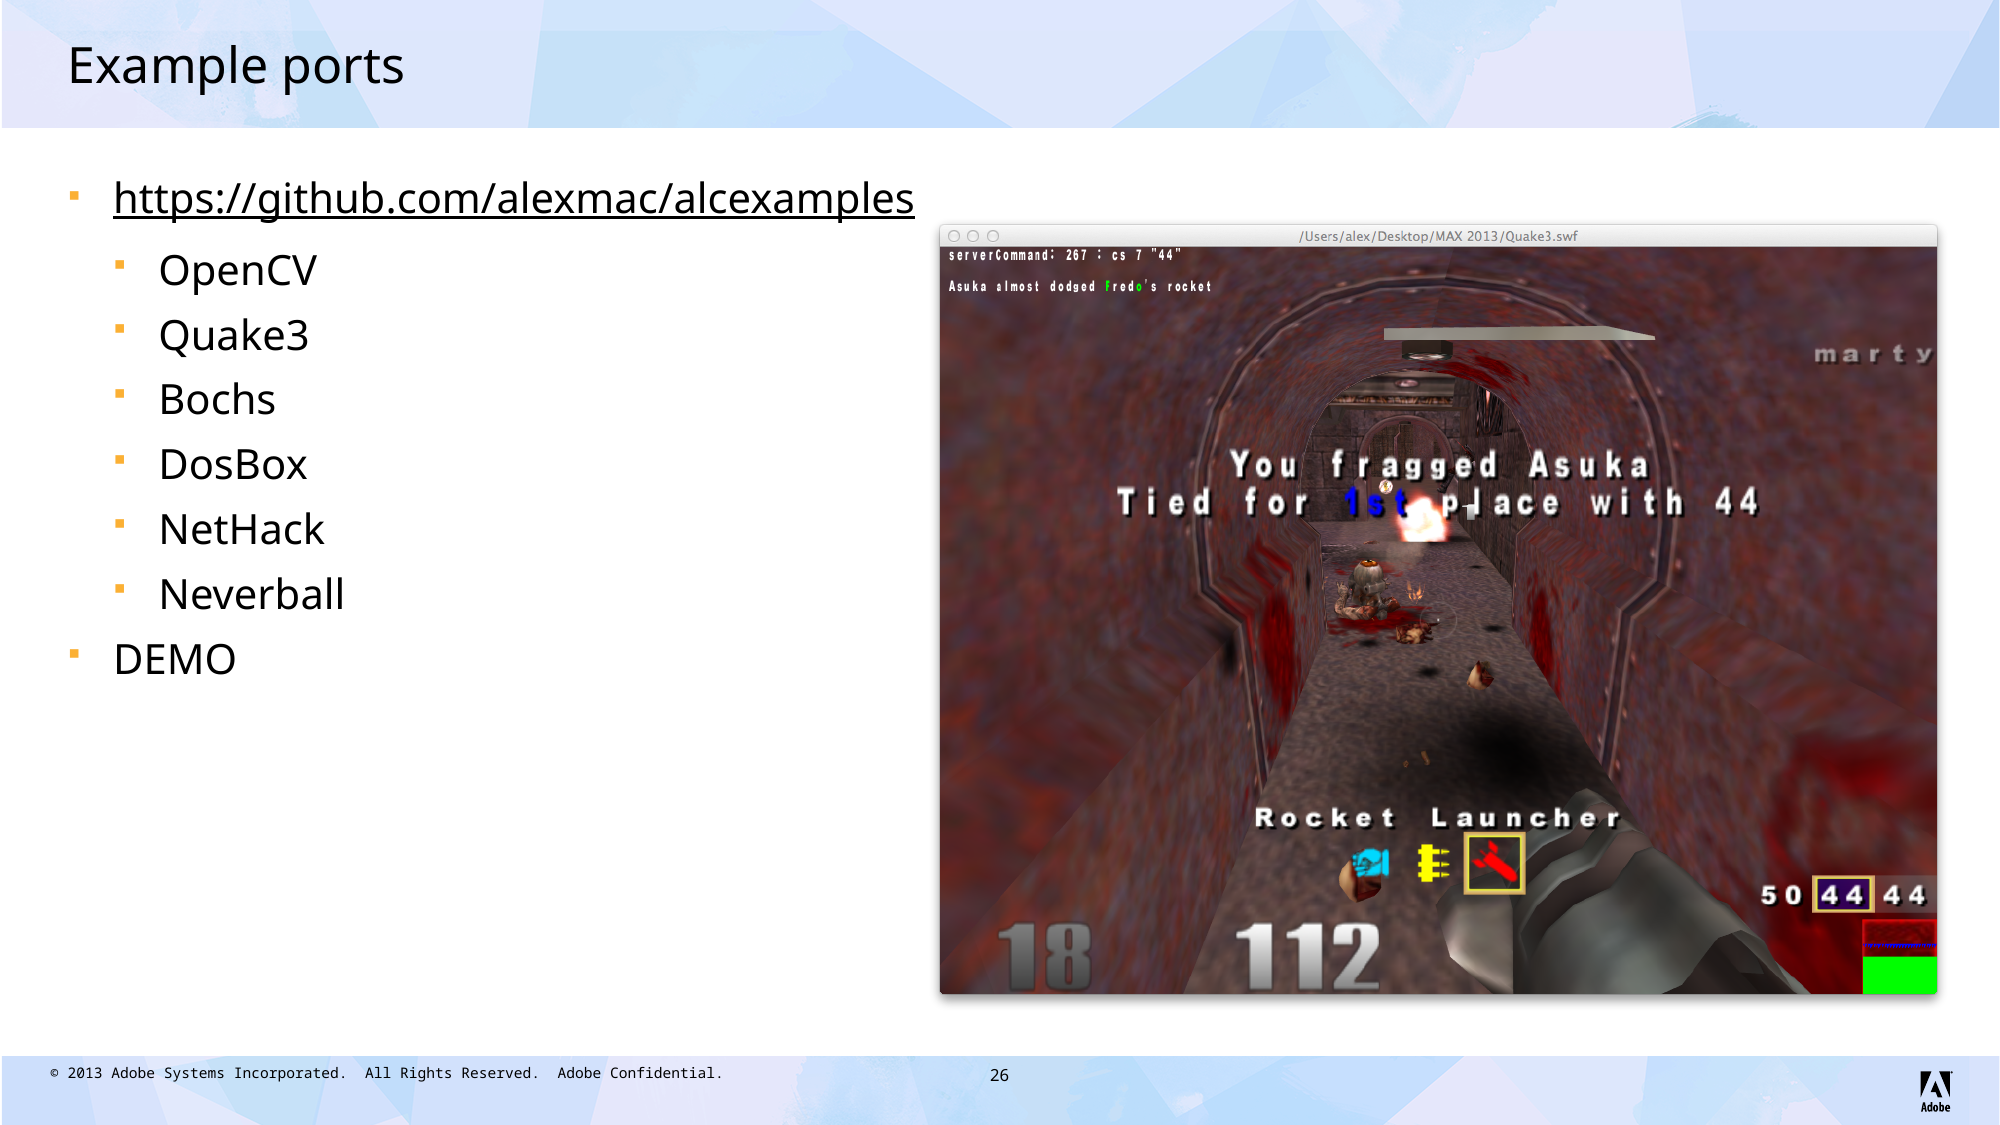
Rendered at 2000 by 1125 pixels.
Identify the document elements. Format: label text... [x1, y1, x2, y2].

list https://github.com/alexmac/alcexamples OpenCV Quake3 Bochs DosBox NetHack Neverball DEMO [49, 162, 1950, 1013]
title Example ports [49, 30, 1950, 98]
picture [1, 0, 2000, 128]
slide_number 26 [916, 1062, 1083, 1091]
picture [926, 214, 1950, 1013]
picture [1, 1056, 2000, 1125]
